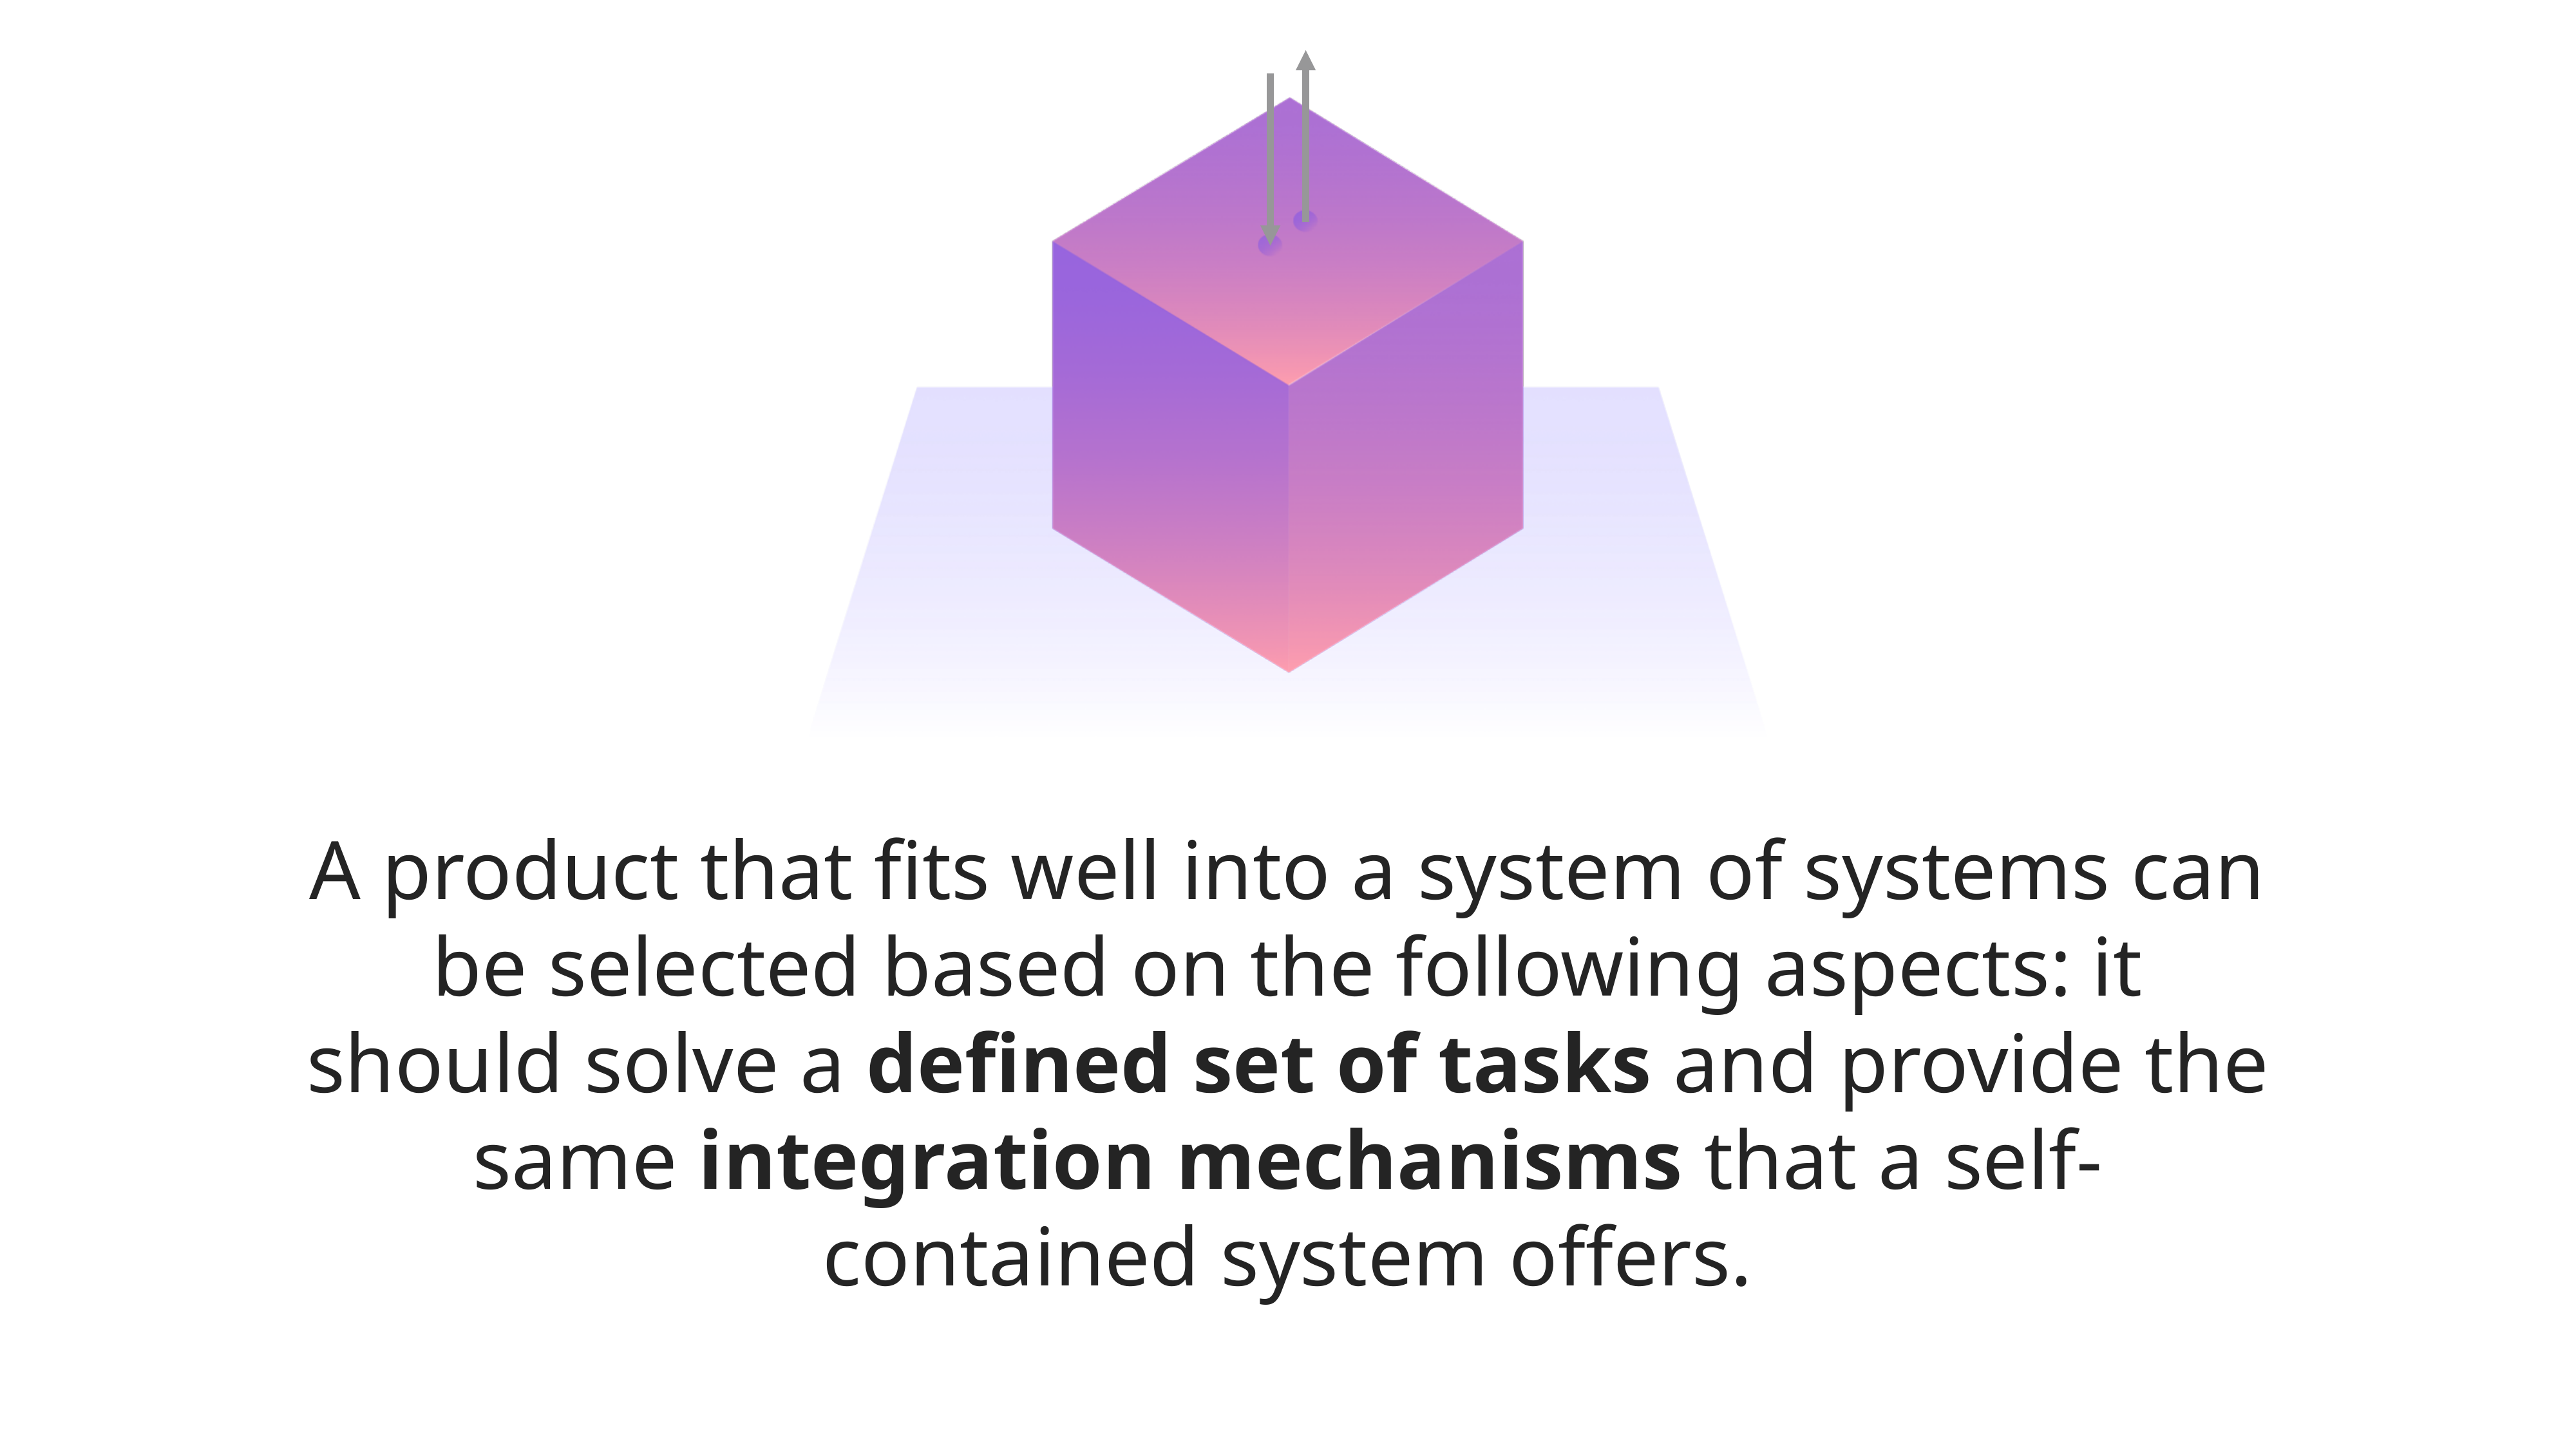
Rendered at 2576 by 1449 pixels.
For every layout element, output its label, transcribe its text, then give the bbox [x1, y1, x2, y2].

text_box [1302, 50, 1310, 97]
list A product that fits well into a system of systems can be selected based on the following aspects: it should solve a defined set of tasks and provide the same integration mechanisms that a self-contained system offers. [300, 775, 2276, 1345]
picture [806, 97, 1770, 741]
